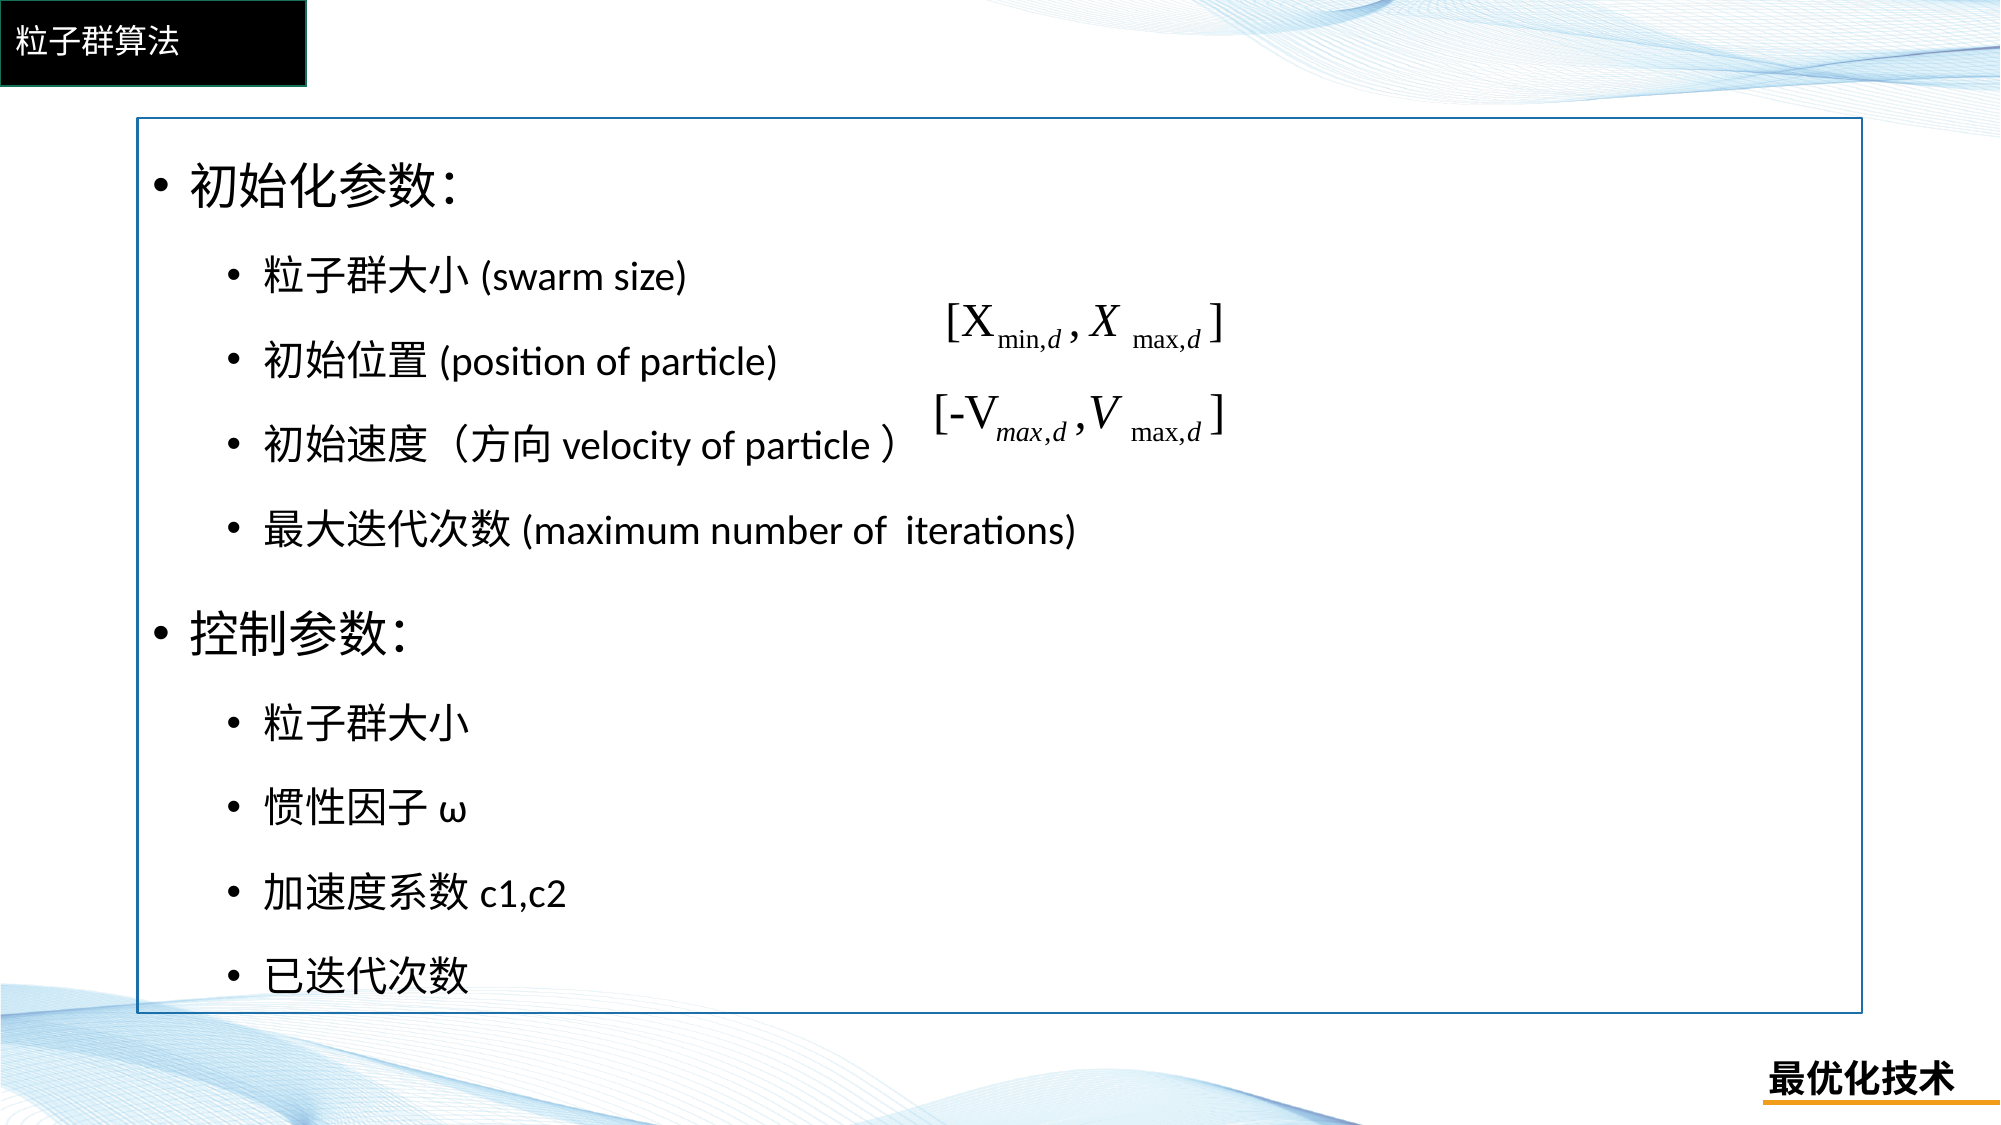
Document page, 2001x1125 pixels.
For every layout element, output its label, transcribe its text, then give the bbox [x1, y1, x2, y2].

picture [2, 977, 1590, 1125]
list 初始化参数： 粒子群大小(swarm size) 初始位置(position of particle) 初始速度（方向velocity of particle） 最大迭代次数(maximum number of iterations) 控制参数： 粒子群大小 惯性因子ω 加速度系数c1,c2 已迭代次数 [136, 117, 1863, 1014]
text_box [941, 288, 1230, 364]
picture [885, 1, 1999, 148]
title 粒子群算法 [0, 0, 1725, 86]
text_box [929, 379, 1230, 458]
